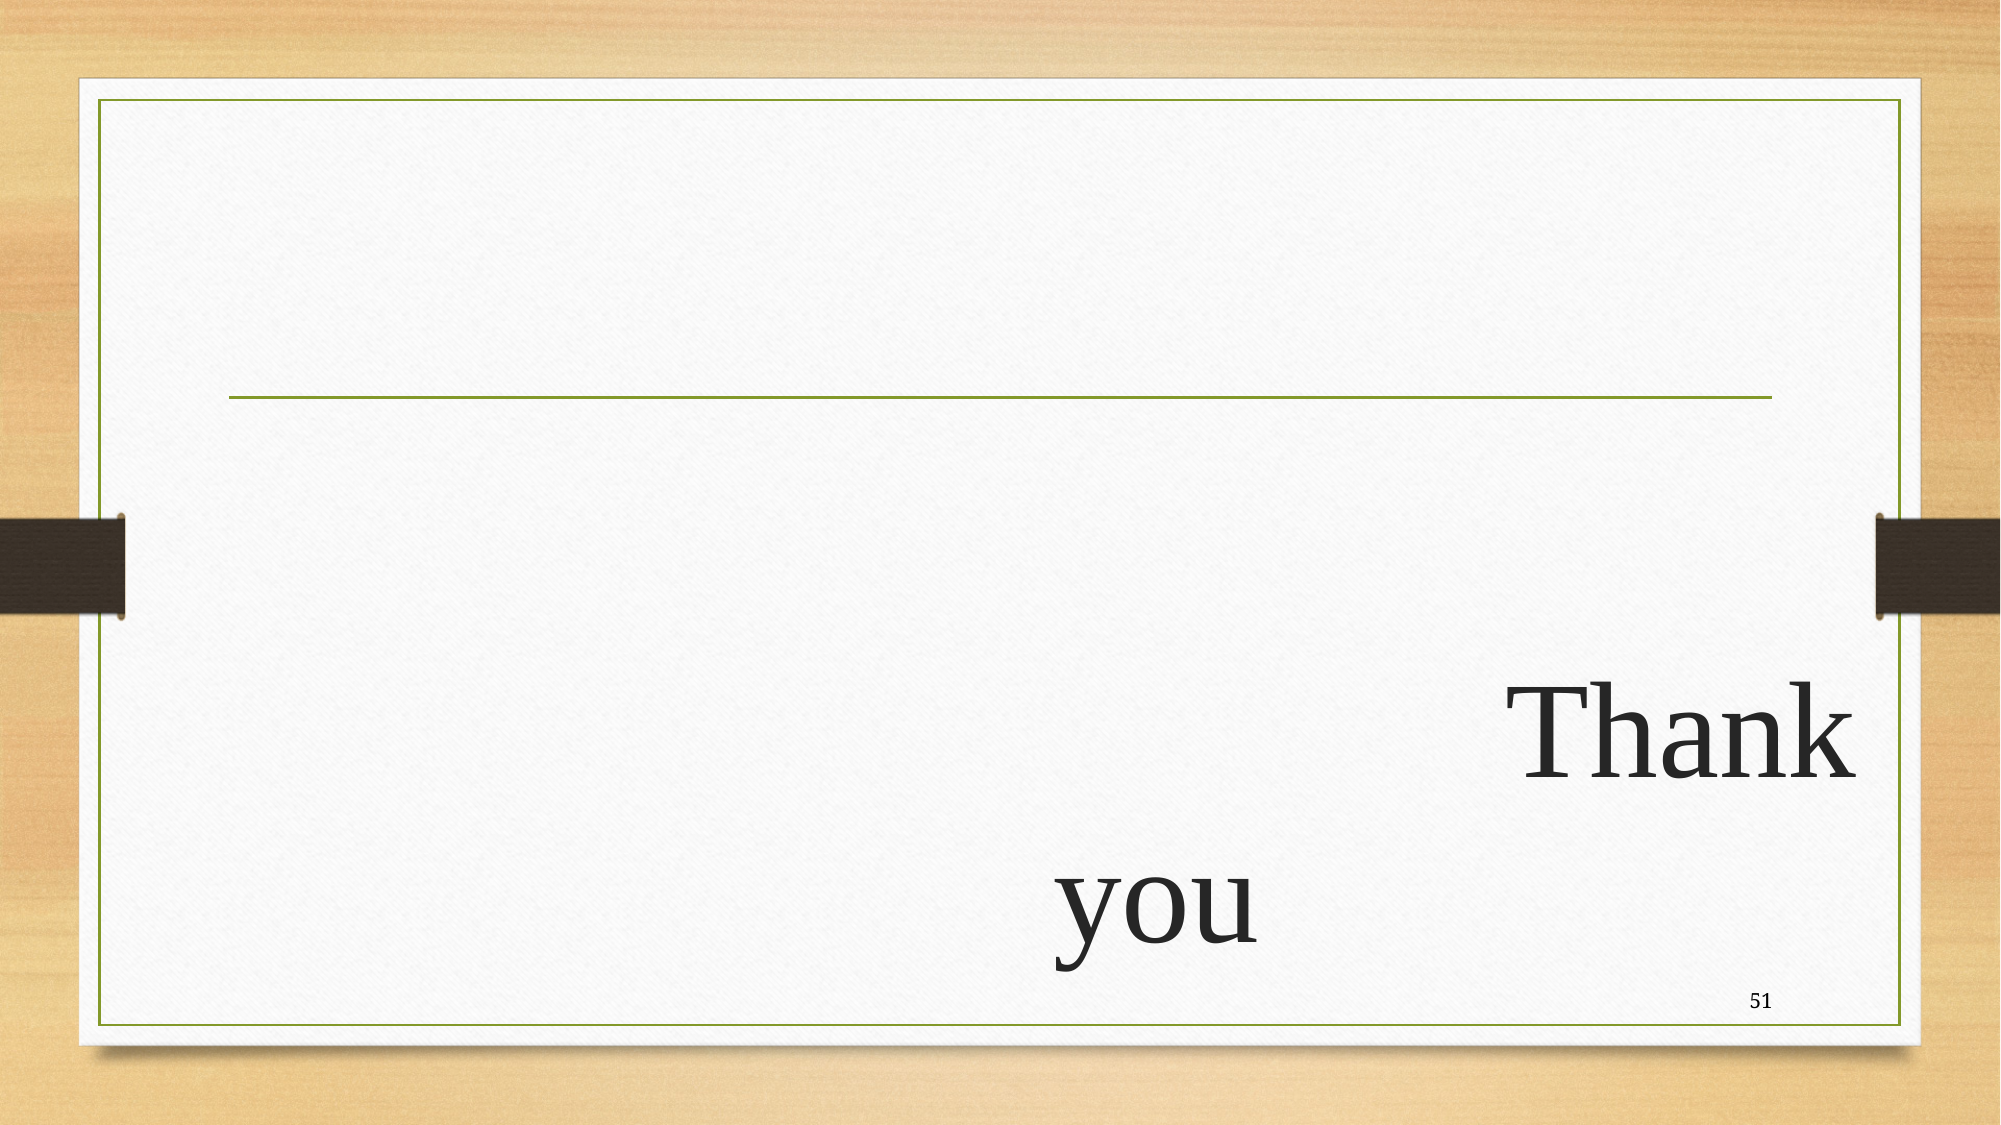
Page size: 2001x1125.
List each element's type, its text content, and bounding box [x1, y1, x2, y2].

title Thank you [425, 498, 1888, 781]
slide_number 51 [1698, 979, 1788, 1025]
picture [0, 0, 2001, 1125]
